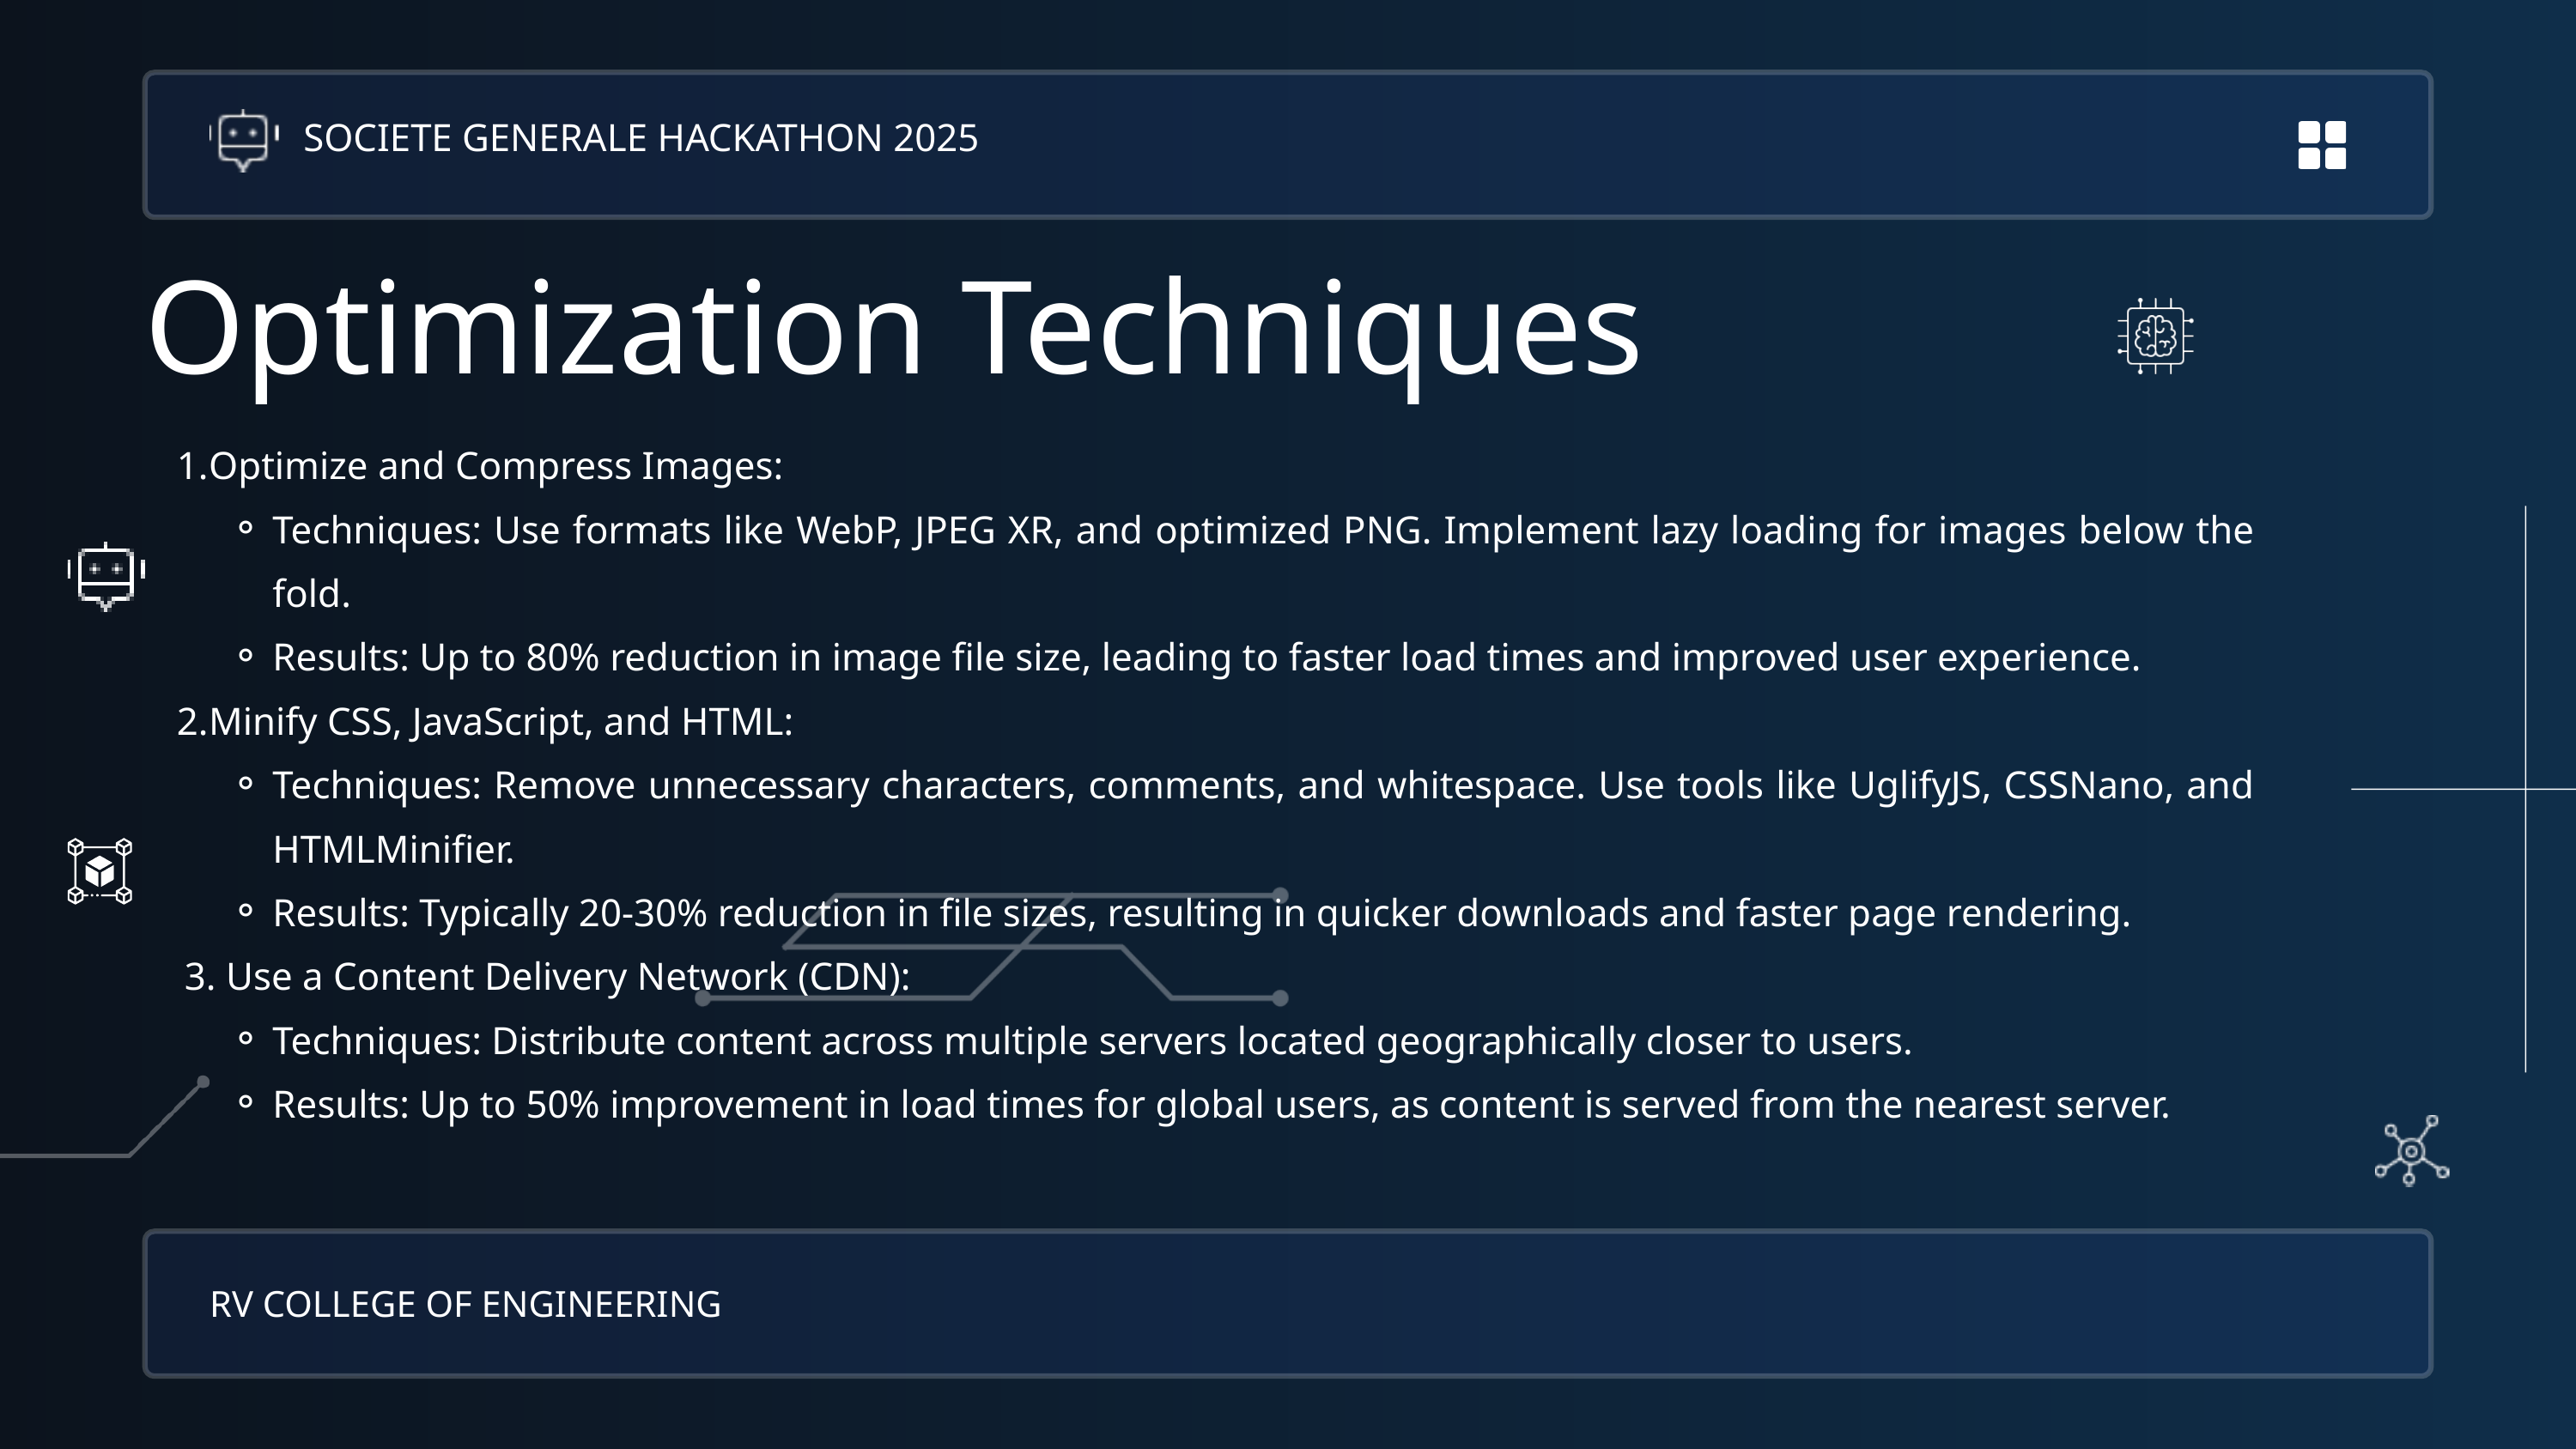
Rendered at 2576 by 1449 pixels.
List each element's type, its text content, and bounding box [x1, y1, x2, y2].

text_box [67, 838, 132, 906]
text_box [144, 72, 2432, 218]
text_box [2375, 1115, 2450, 1187]
text_box [2117, 298, 2194, 374]
text_box Optimize and Compress Images: Techniques: Use formats like WebP, JPEG XR, and optimized PNG. Implement lazy loading for images below the fold. Results: Up to 80% reduction in image file size, leading to faster load times and improved user experience. Minify CSS, JavaScript, and HTML: Techniques: Remove unnecessary characters, comments, and whitespace. Use tools like UglifyJS, CSSNano, and HTMLMinifier. Results: Typically 20-30% reduction in file sizes, resulting in quicker downloads and faster page rendering. 3. Use a Content Delivery Network (CDN): Techniques: Distribute content across multiple servers located geographically closer to users. Results: Up to 50% improvement in load times for global users, as content is served from the nearest server. [144, 423, 2256, 1190]
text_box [144, 1231, 2432, 1377]
text_box [0, 1075, 210, 1227]
text_box Optimization Techniques [144, 261, 1897, 400]
text_box [67, 542, 144, 612]
